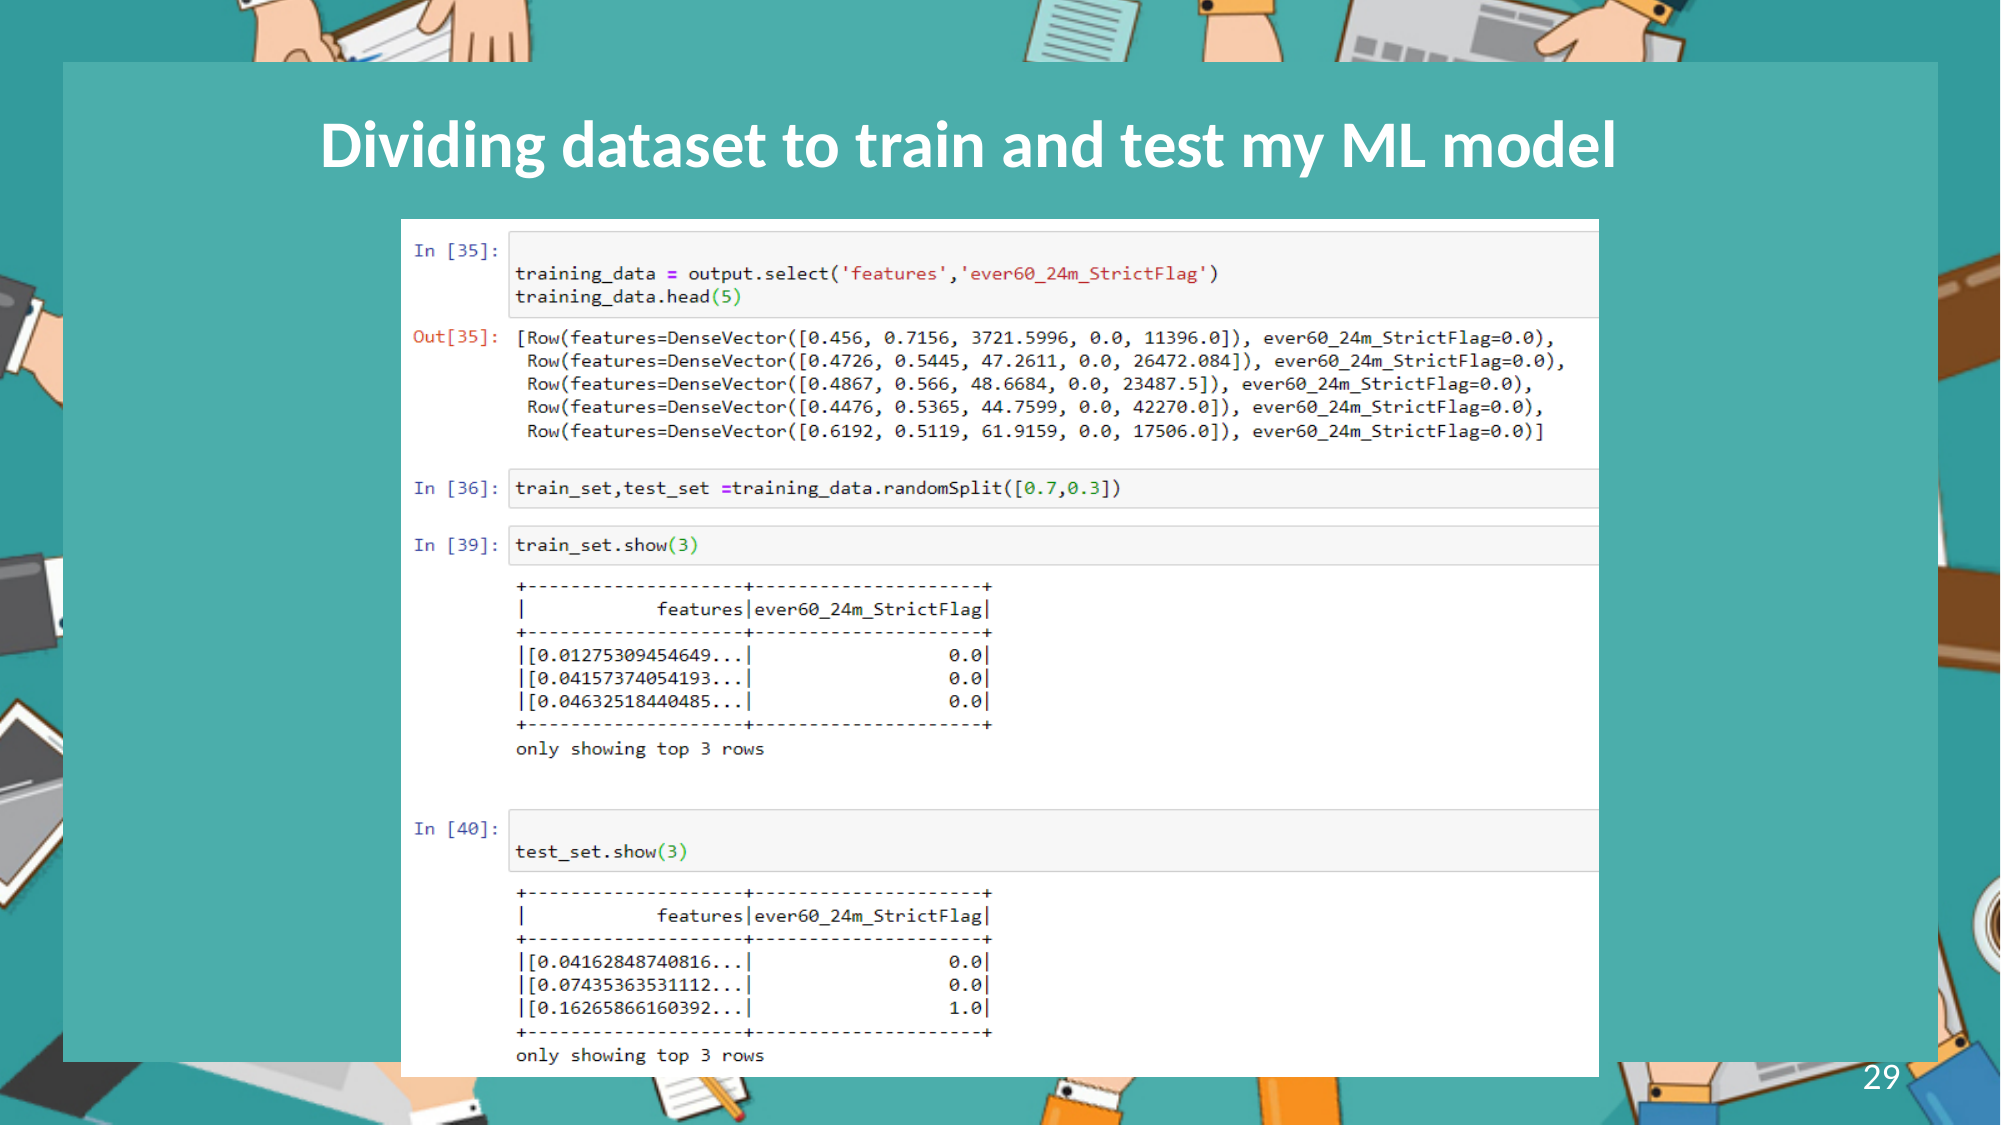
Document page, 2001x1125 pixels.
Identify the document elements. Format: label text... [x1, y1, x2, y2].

text_box [1847, 1044, 1928, 1105]
picture [0, 0, 2001, 1125]
text_box Dividing dataset to train and test my ML model [114, 85, 1825, 189]
